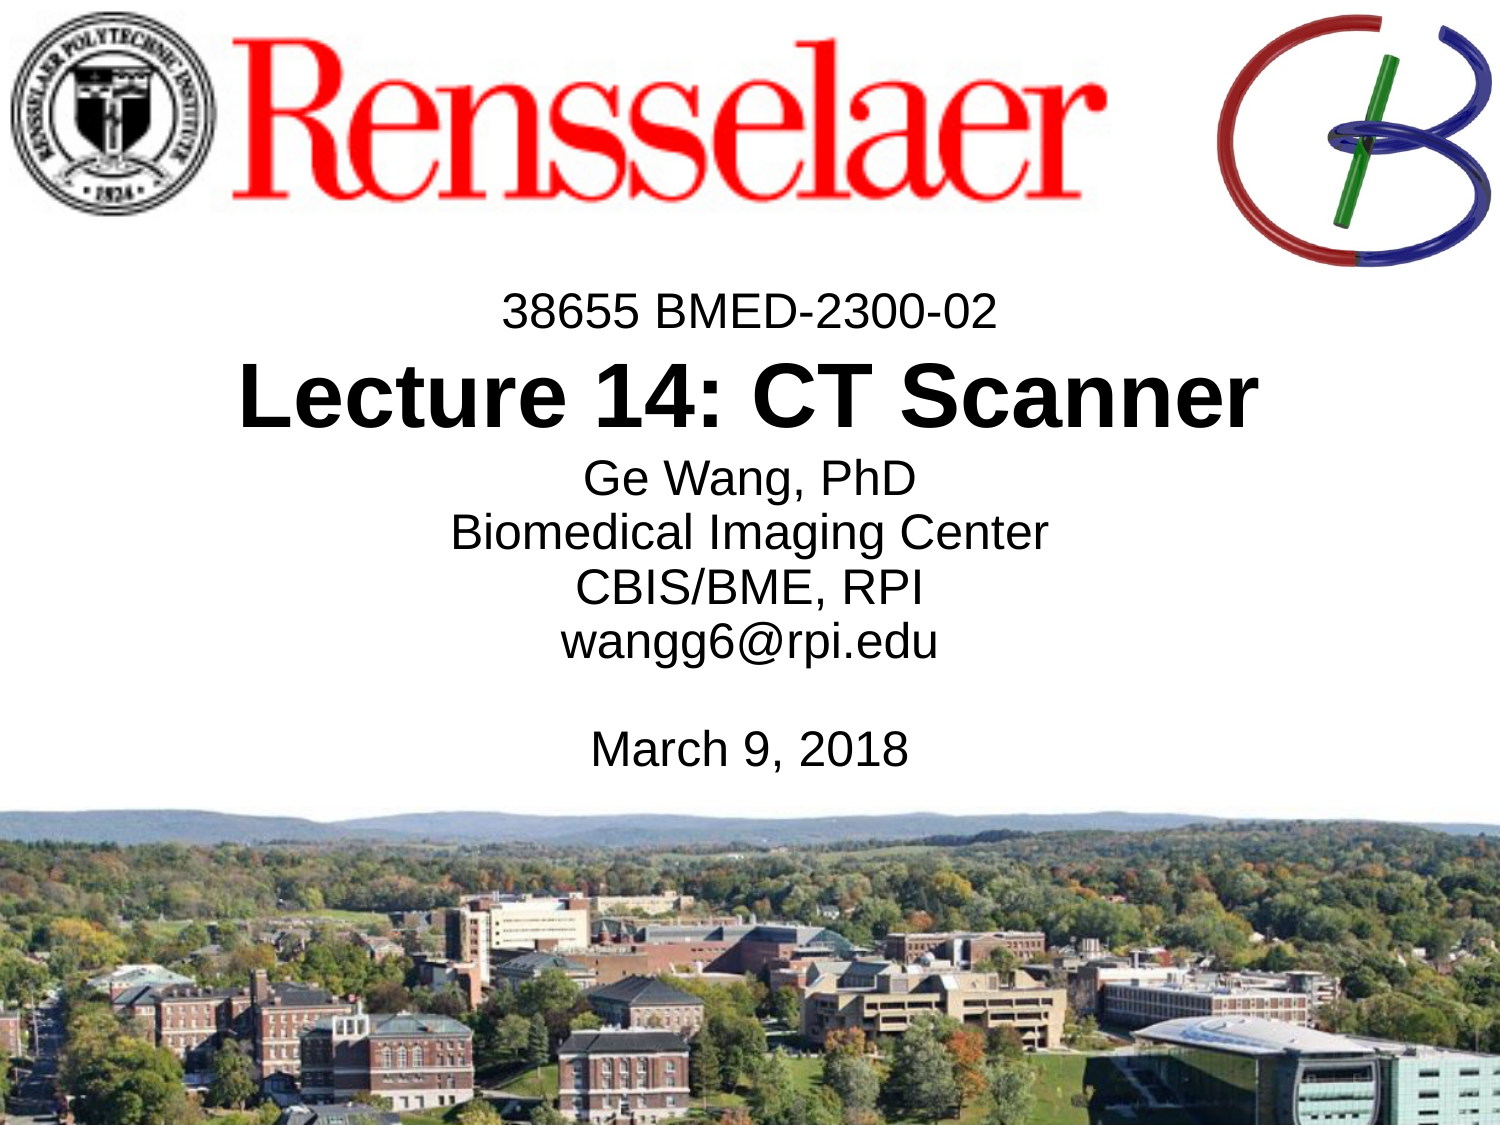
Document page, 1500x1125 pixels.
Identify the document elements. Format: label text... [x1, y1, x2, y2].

picture [1214, 8, 1492, 272]
text_box 38655 BMED-2300-02 Lecture 14: CT Scanner Ge Wang, PhD Biomedical Imaging Center CBIS/BME, RPI wangg6@rpi.edu March 9, 2018 [0, 282, 1500, 802]
picture [9, 9, 1111, 220]
picture [0, 803, 1500, 1125]
